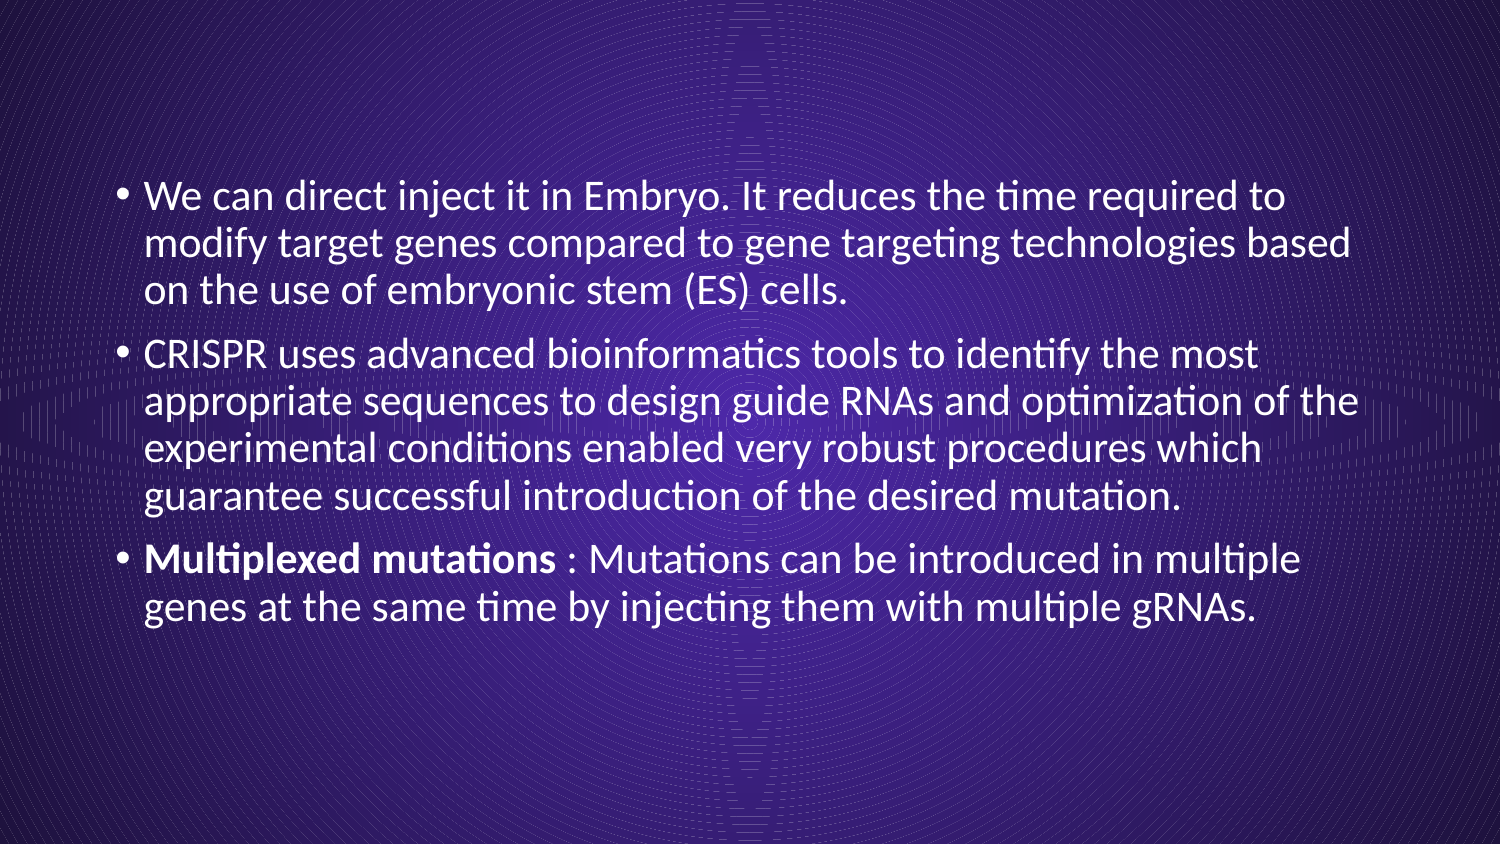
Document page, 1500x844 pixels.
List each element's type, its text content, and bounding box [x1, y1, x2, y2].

list We can direct inject it in Embryo. It reduces the time required to modify target genes compared to gene targeting technologies based on the use of embryonic stem (ES) cells. CRISPR uses advanced bioinformatics tools to identify the most appropriate sequences to design guide RNAs and optimization of the experimental conditions enabled very robust procedures which guarantee successful introduction of the desired mutation. Multiplexed mutations : Mutations can be introduced in multiple genes at the same time by injecting them with multiple gRNAs. [103, 166, 1397, 760]
